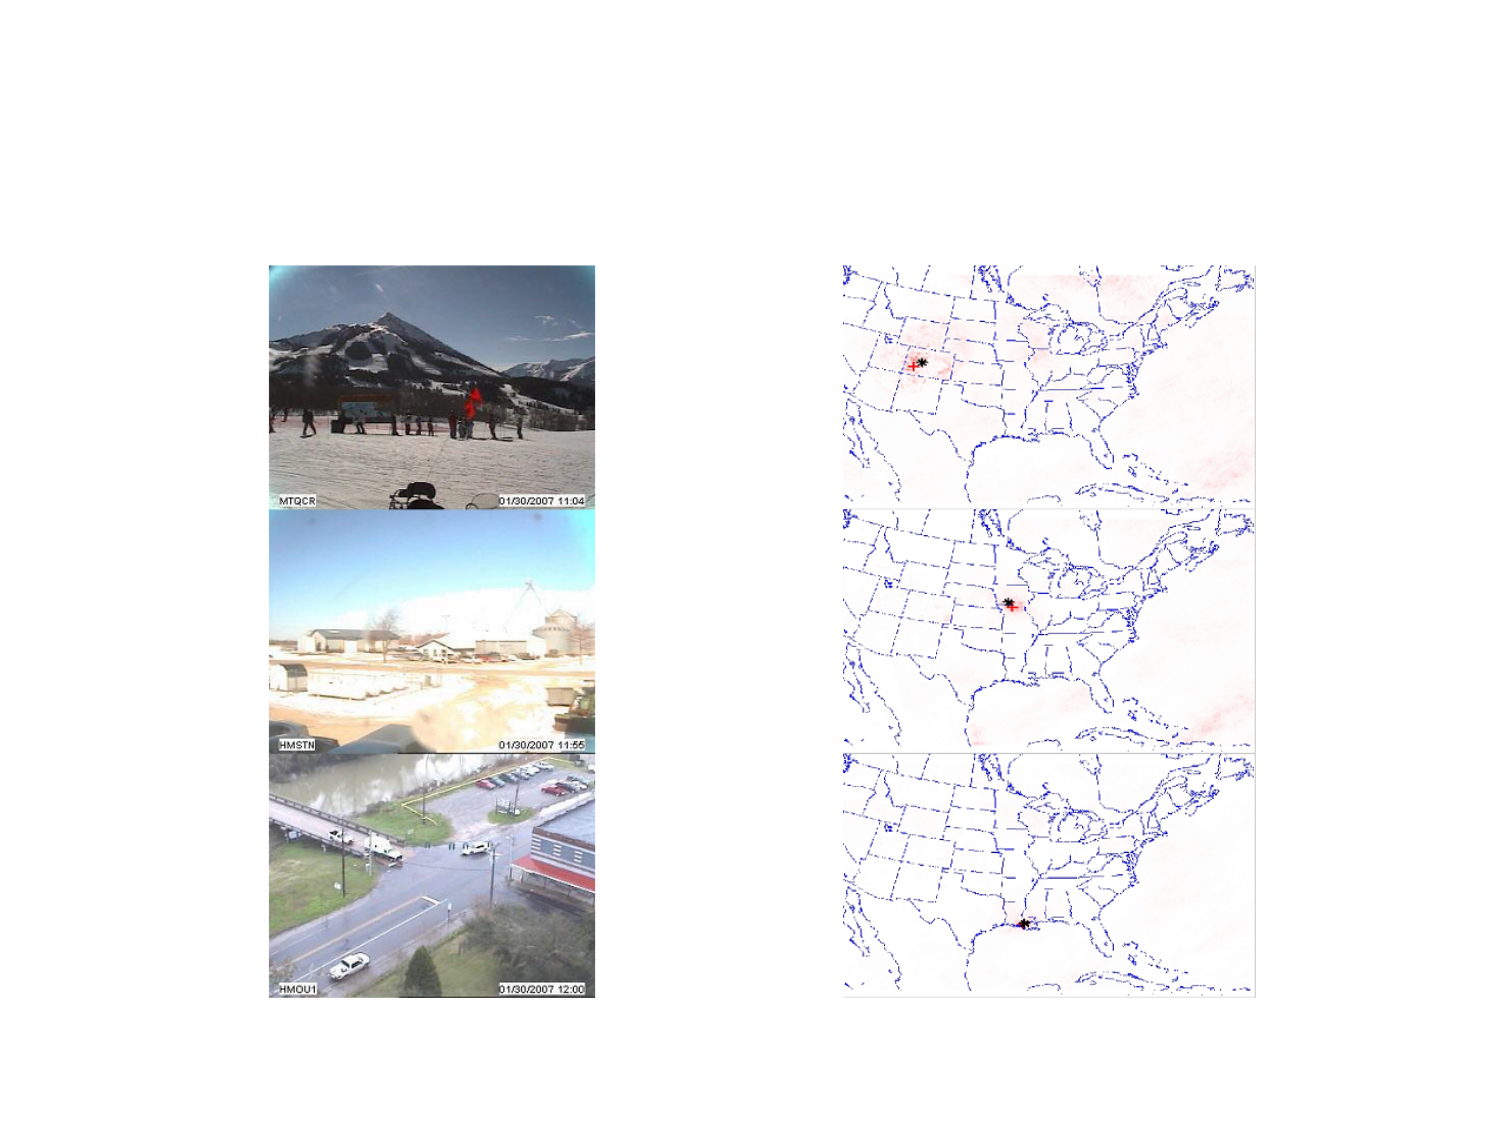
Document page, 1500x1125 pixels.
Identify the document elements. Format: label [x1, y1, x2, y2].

picture [837, 262, 1267, 1006]
list [262, 262, 596, 1006]
